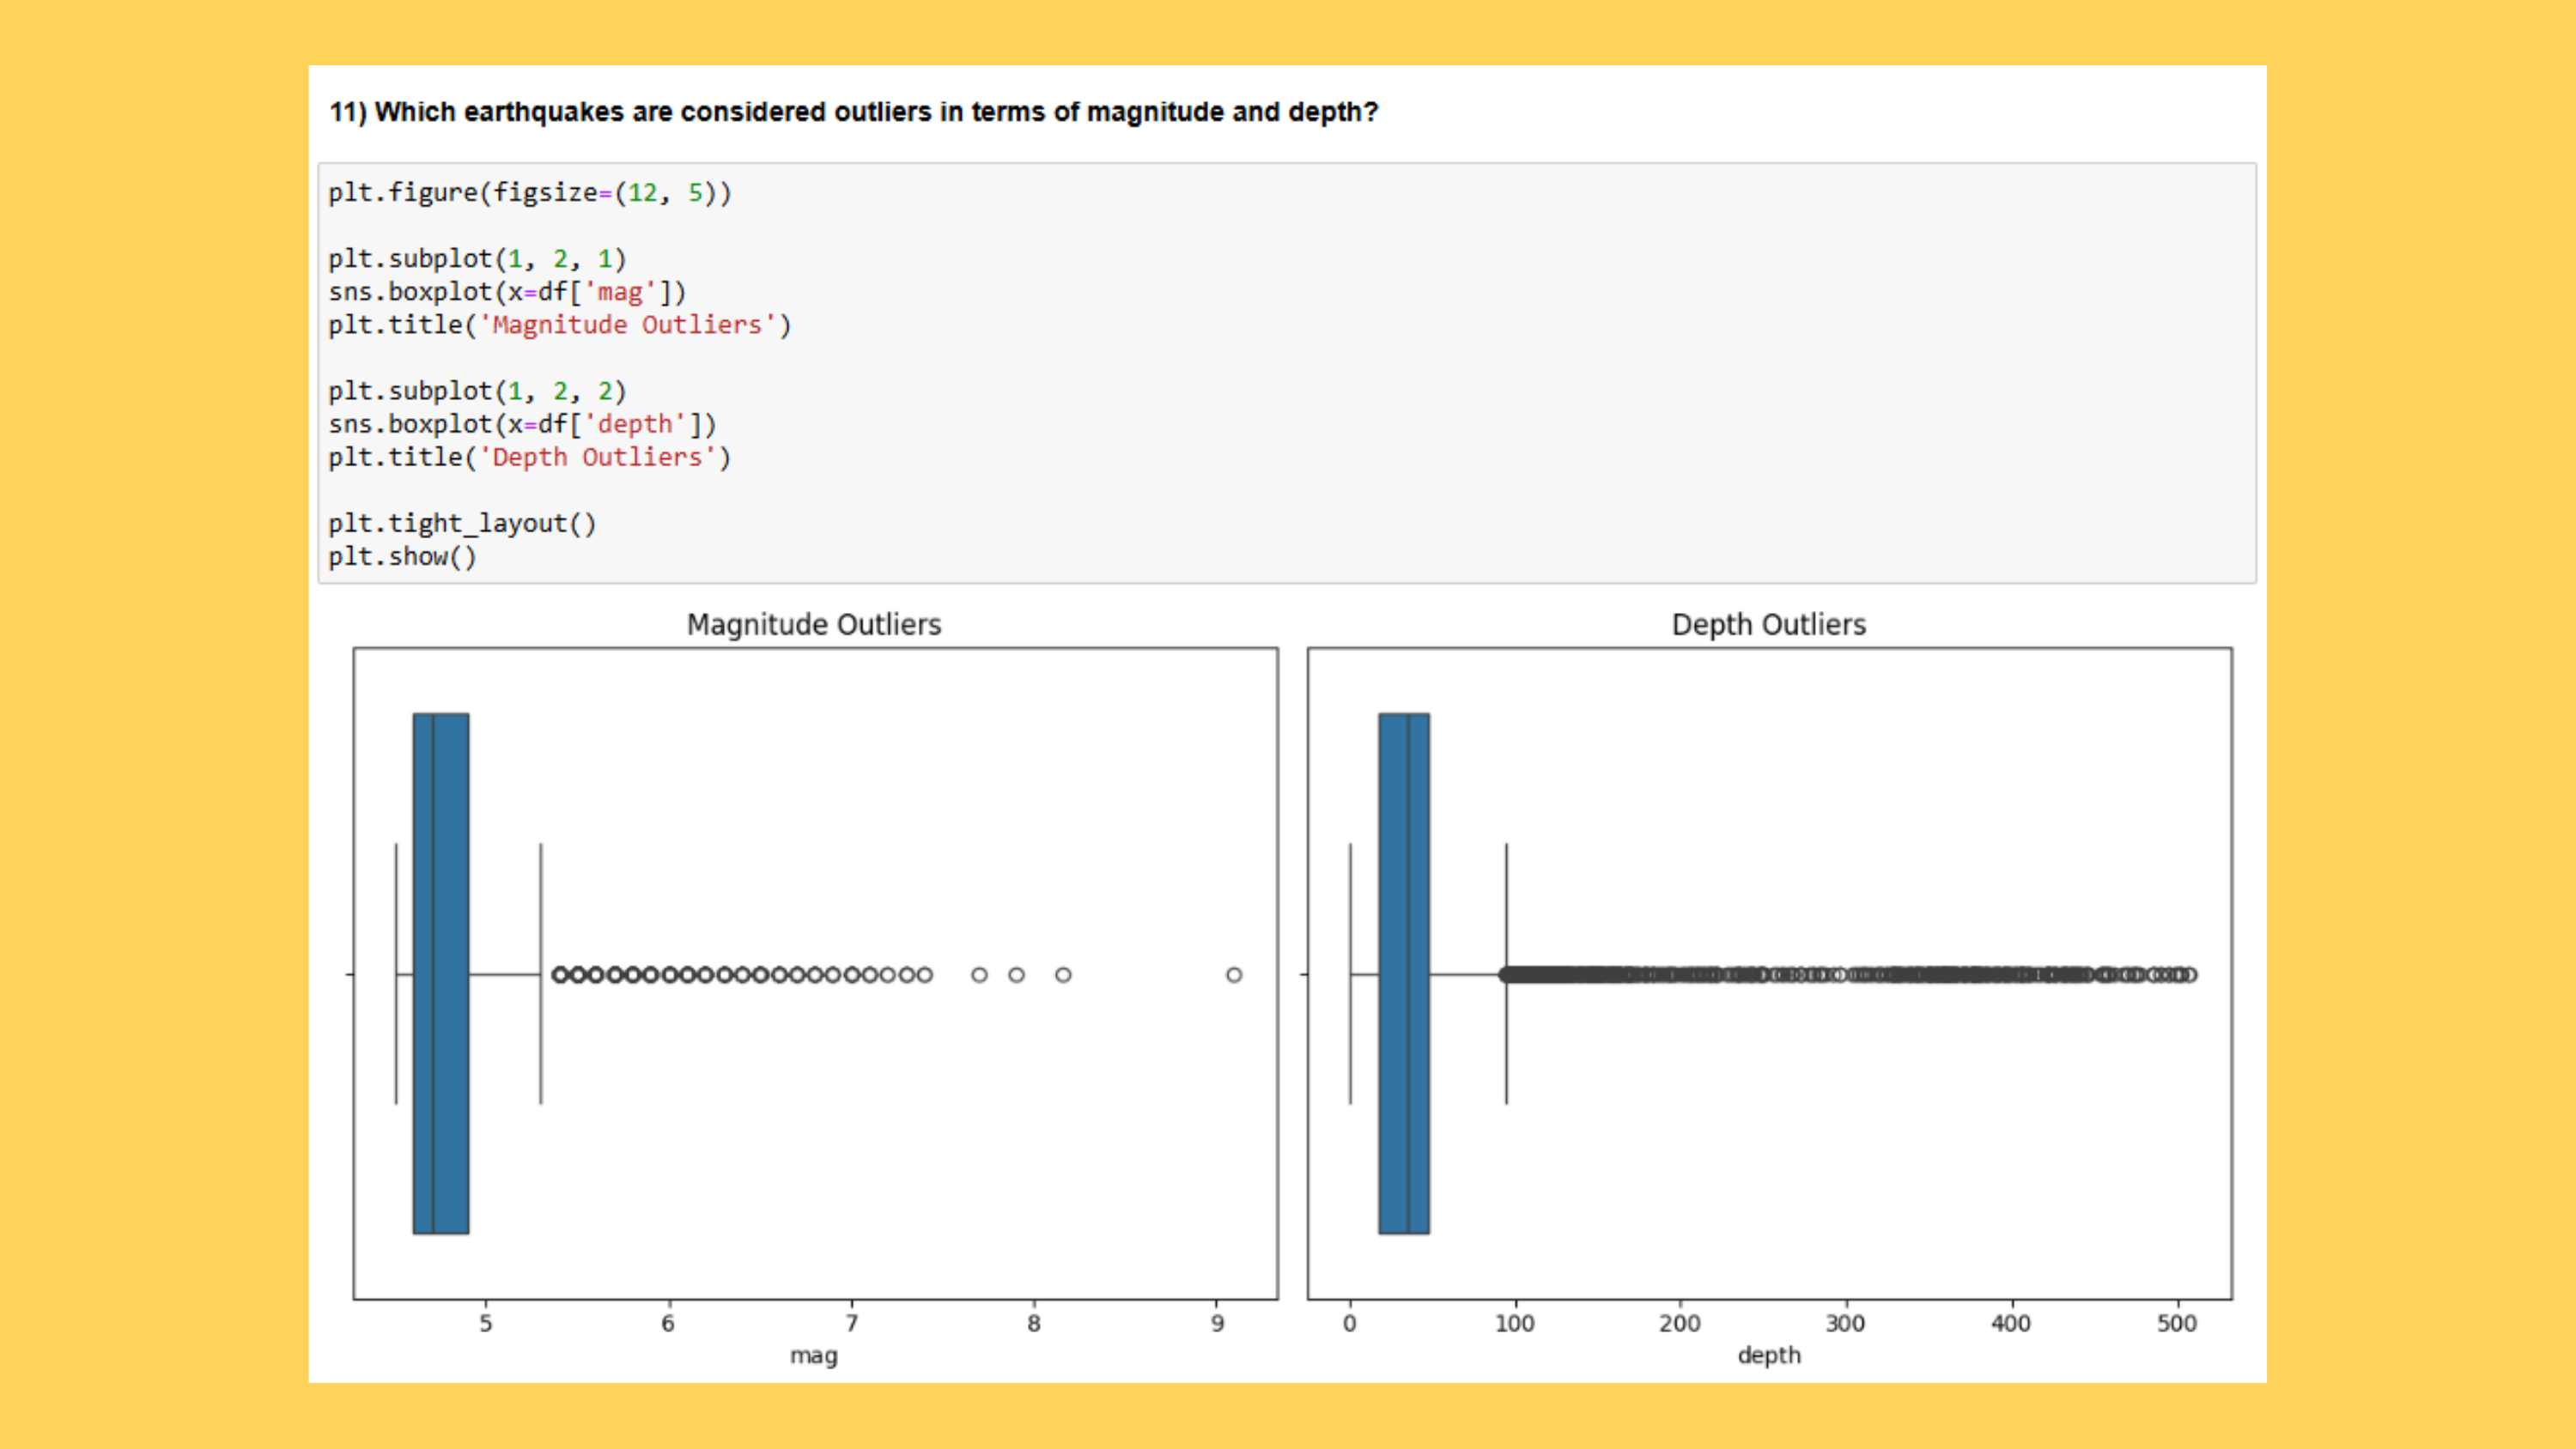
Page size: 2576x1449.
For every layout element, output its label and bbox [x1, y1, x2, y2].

text_box [308, 65, 2268, 1383]
